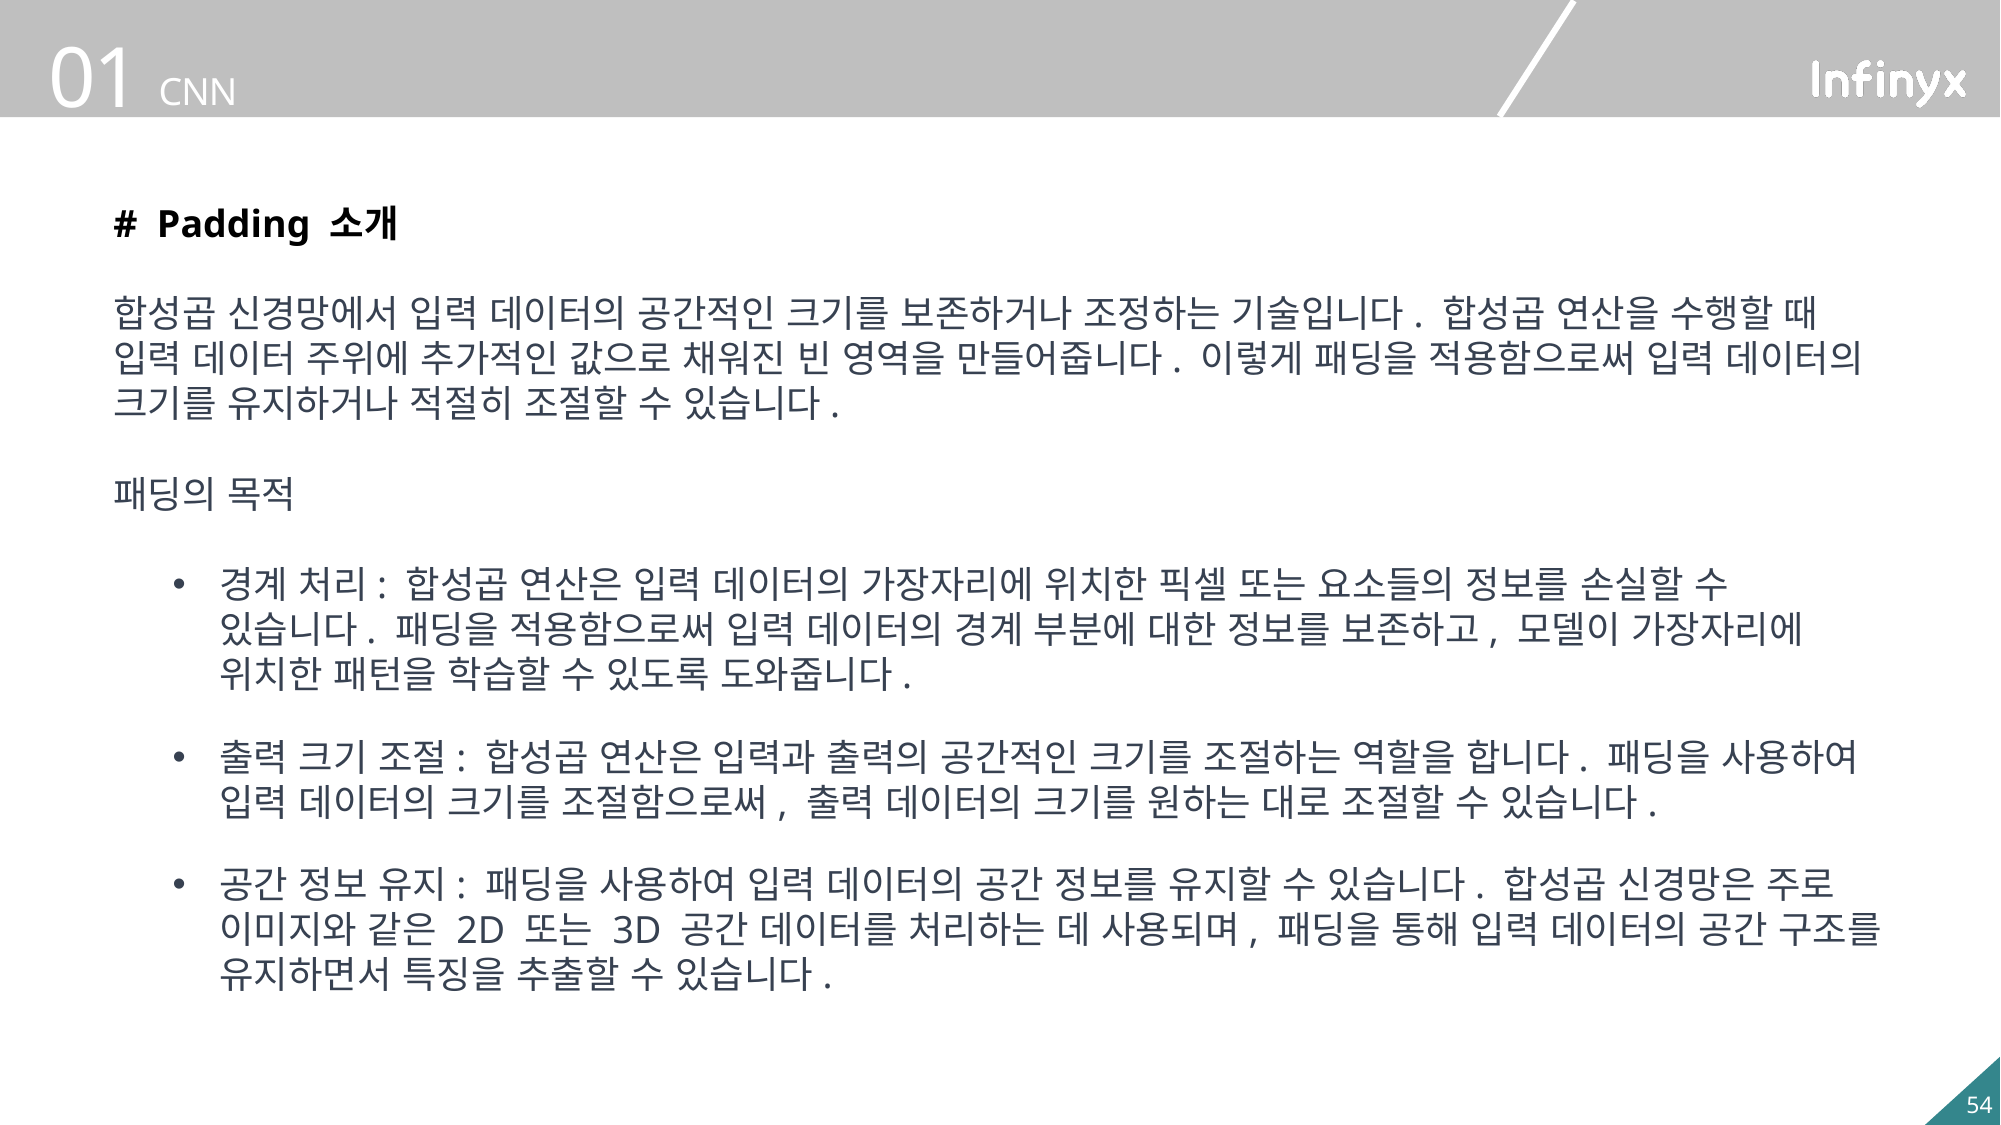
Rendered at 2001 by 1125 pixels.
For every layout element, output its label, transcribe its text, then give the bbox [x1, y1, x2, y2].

text_box # Padding 소개 [98, 192, 1104, 253]
text_box 공간 정보 유지: 패딩을 사용하여 입력 데이터의 공간 정보를 유지할 수 있습니다. 합성곱 신경망은 주로 이미지와 같은 2D 또는 3D 공간 데이터를 처리하는 데 사용되며, 패딩을 통해 입력 데이터의 공간 구조를 유지하면서 특징을 추출할 수 있습니다. [157, 853, 1902, 1004]
text_box 합성곱 신경망에서 입력 데이터의 공간적인 크기를 보존하거나 조정하는 기술입니다. 합성곱 연산을 수행할 때 입력 데이터 주위에 추가적인 값으로 채워진 빈 영역을 만들어줍니다. 이렇게 패딩을 적용함으로써 입력 데이터의 크기를 유지하거나 적절히 조절할 수 있습니다. [98, 282, 1902, 433]
text_box 출력 크기 조절: 합성곱 연산은 입력과 출력의 공간적인 크기를 조절하는 역할을 합니다. 패딩을 사용하여 입력 데이터의 크기를 조절함으로써, 출력 데이터의 크기를 원하는 대로 조절할 수 있습니다. [157, 726, 1882, 832]
text_box 패딩의 목적 [98, 463, 1103, 524]
picture [1812, 60, 1966, 108]
text_box 경계 처리: 합성곱 연산은 입력 데이터의 가장자리에 위치한 픽셀 또는 요소들의 정보를 손실할 수 있습니다. 패딩을 적용함으로써 입력 데이터의 경계 부분에 대한 정보를 보존하고, 모델이 가장자리에 위치한 패턴을 학습할 수 있도록 도와줍니다. [157, 553, 1850, 704]
